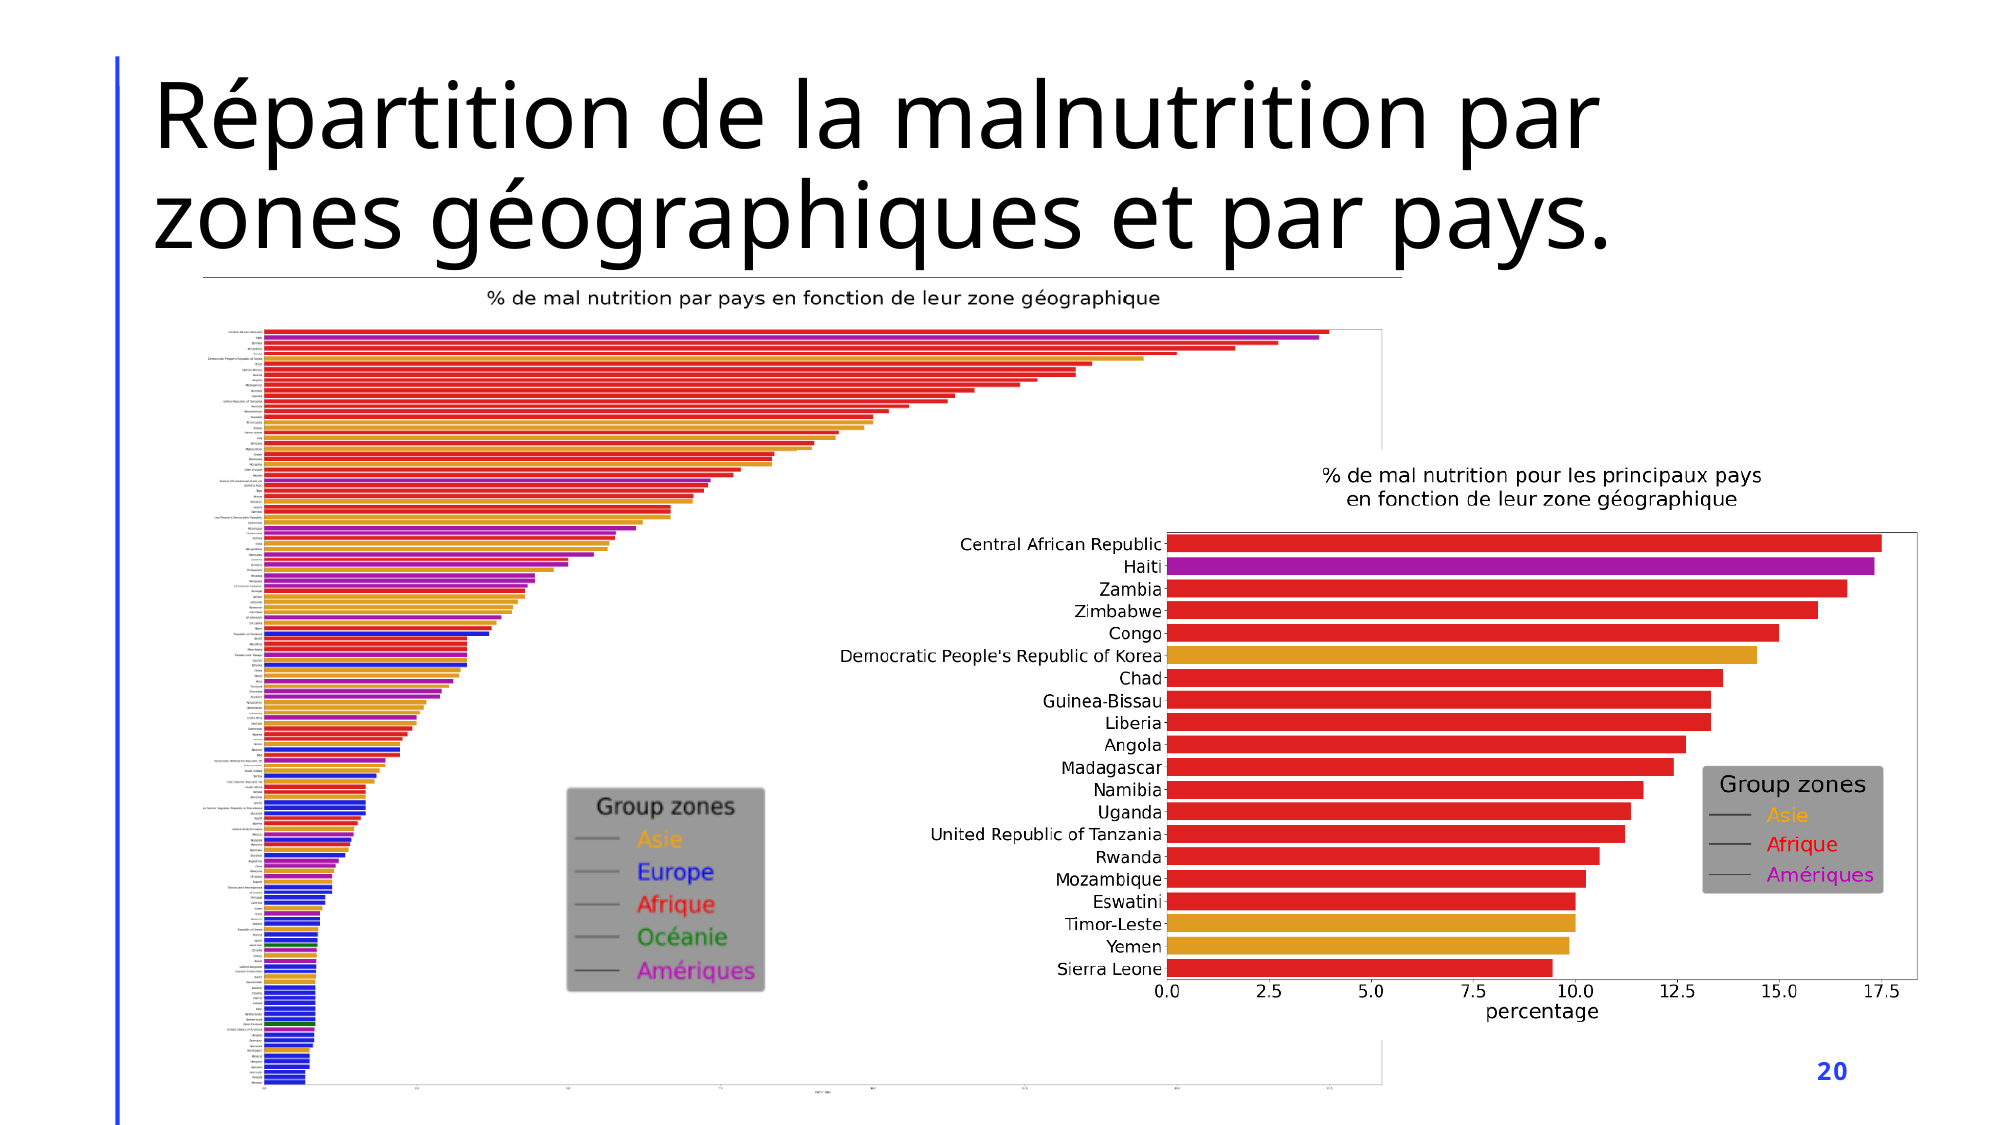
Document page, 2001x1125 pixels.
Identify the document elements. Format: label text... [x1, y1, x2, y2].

slide_number 20 [1412, 1049, 1863, 1103]
picture [202, 277, 1941, 1099]
title Répartition de la malnutrition par zones géographiques et par pays. [137, 59, 1863, 278]
